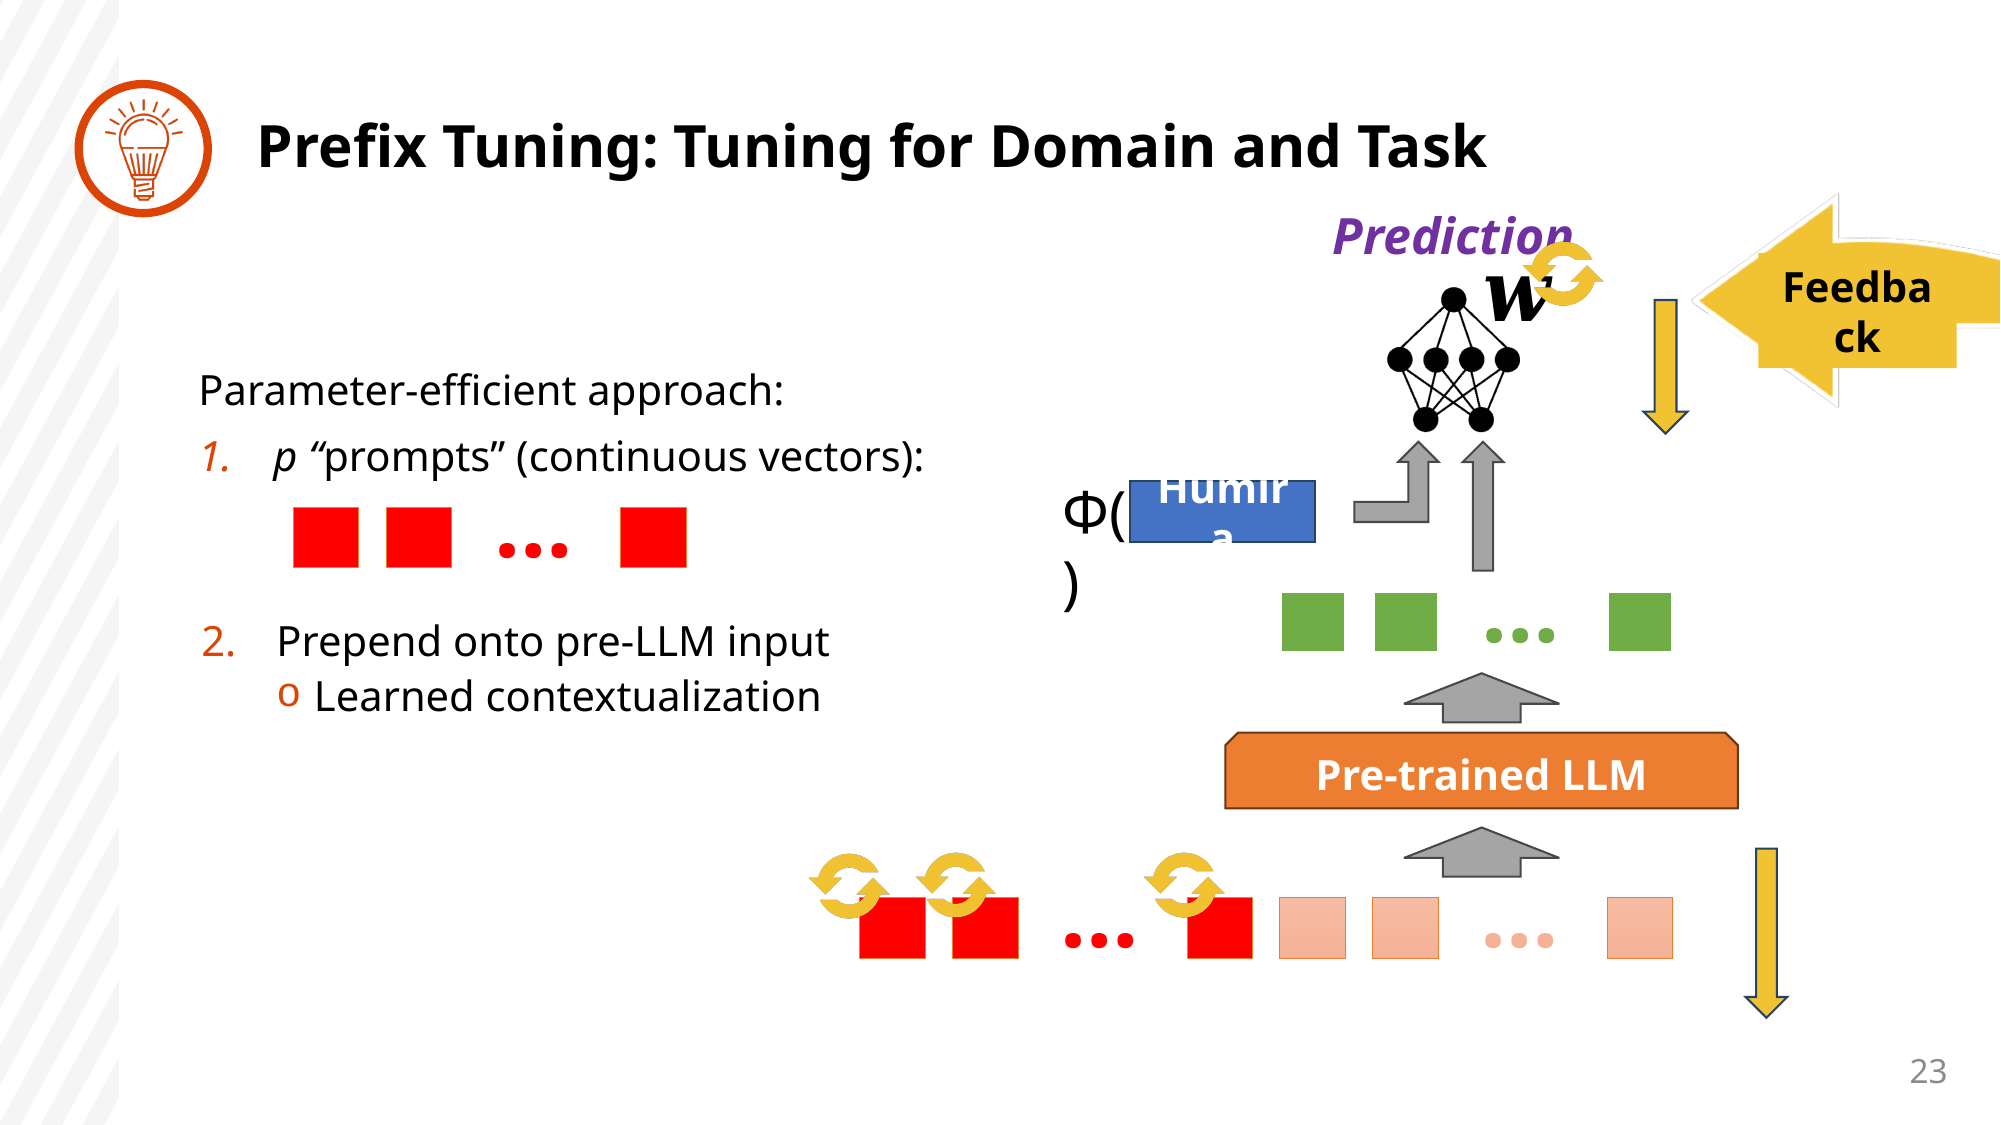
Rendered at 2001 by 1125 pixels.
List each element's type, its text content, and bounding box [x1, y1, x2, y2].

text_box [1403, 672, 1560, 724]
text_box Pre-trained LLM [1224, 731, 1739, 810]
picture [1142, 843, 1226, 927]
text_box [1047, 467, 1370, 554]
text_box [1743, 847, 1790, 1020]
text_box [1370, 440, 1441, 524]
title Prefix Tuning: Tuning for Domain and Task [241, 108, 1671, 190]
text_box Parameter-efficient approach: p “prompts” (continuous vectors): [183, 361, 1021, 494]
text_box [1606, 590, 1675, 654]
text_box … [473, 458, 594, 584]
picture [1671, 96, 2000, 504]
picture [914, 843, 997, 927]
text_box [1607, 897, 1673, 959]
text_box [1279, 897, 1346, 959]
text_box Prepend onto pre-LLM input Learned contextualization [186, 613, 1024, 745]
text_box [952, 897, 1019, 959]
text_box [1372, 897, 1439, 959]
text_box [620, 507, 687, 568]
text_box … [1459, 848, 1581, 974]
text_box [1460, 440, 1506, 543]
text_box … [1460, 543, 1581, 668]
text_box … [1039, 848, 1160, 974]
text_box Prediction [1318, 197, 1590, 273]
picture [0, 0, 195, 1125]
text_box [1187, 897, 1253, 959]
text_box [1279, 590, 1347, 654]
text_box [1641, 298, 1671, 436]
text_box [1371, 590, 1440, 654]
text_box [1403, 826, 1537, 878]
picture [1371, 232, 1605, 442]
slide_number 23 [1512, 1042, 1963, 1103]
text_box [293, 507, 359, 568]
picture [807, 845, 891, 928]
text_box [386, 507, 452, 568]
text_box [859, 897, 926, 959]
